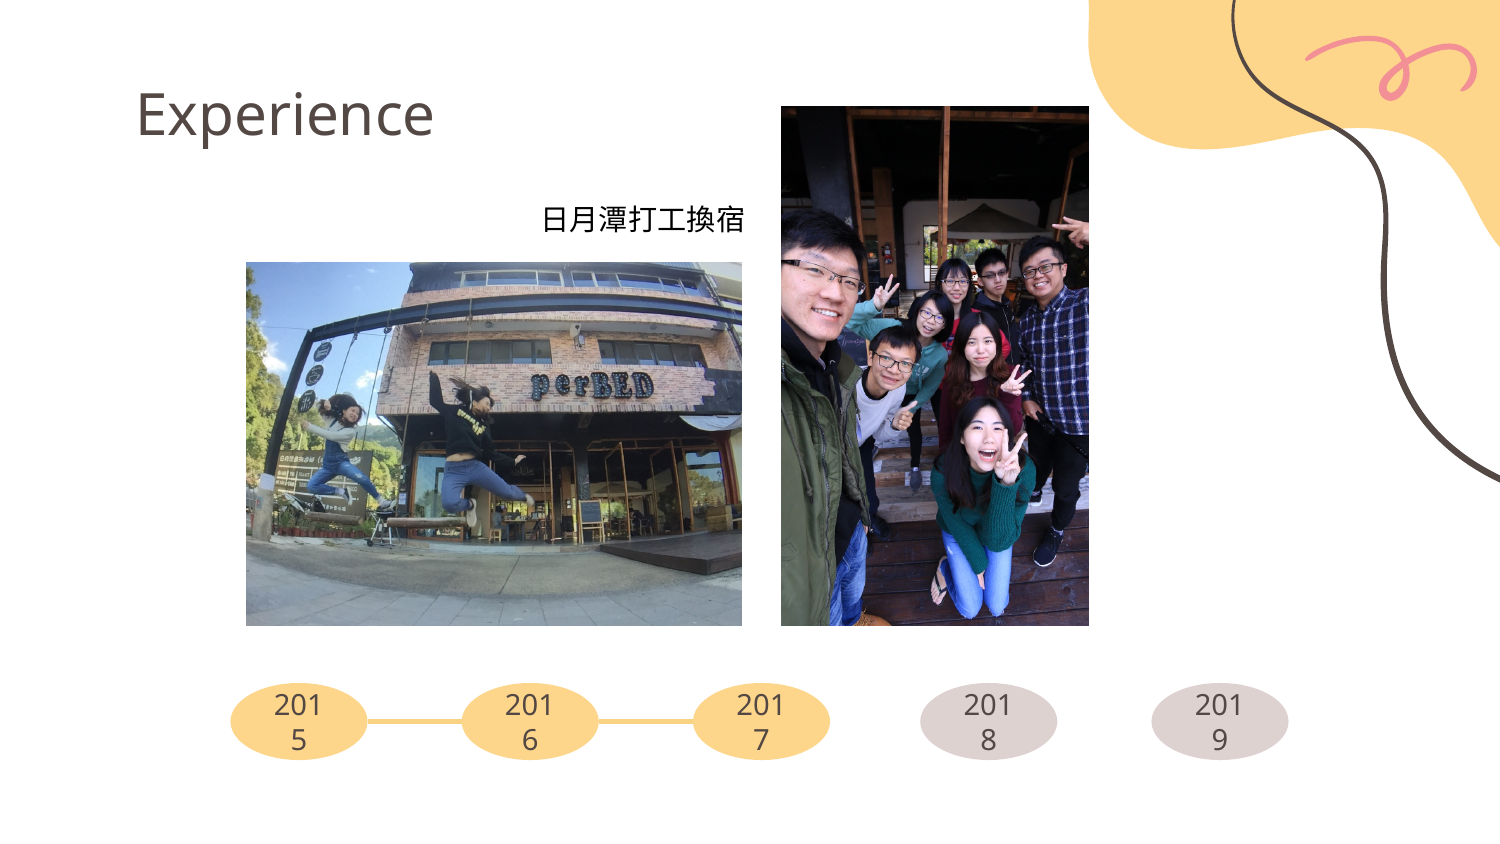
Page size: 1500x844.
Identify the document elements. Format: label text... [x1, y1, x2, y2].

text_box 日月潭打工換宿 [461, 185, 776, 284]
text_box 2019 [1151, 682, 1289, 761]
text_box 2018 [920, 682, 1058, 761]
picture [246, 262, 742, 627]
title Experience [120, 61, 1459, 156]
picture [781, 106, 1090, 627]
text_box 2016 [461, 682, 599, 761]
text_box 2017 [693, 682, 831, 761]
text_box 2015 [230, 682, 368, 761]
